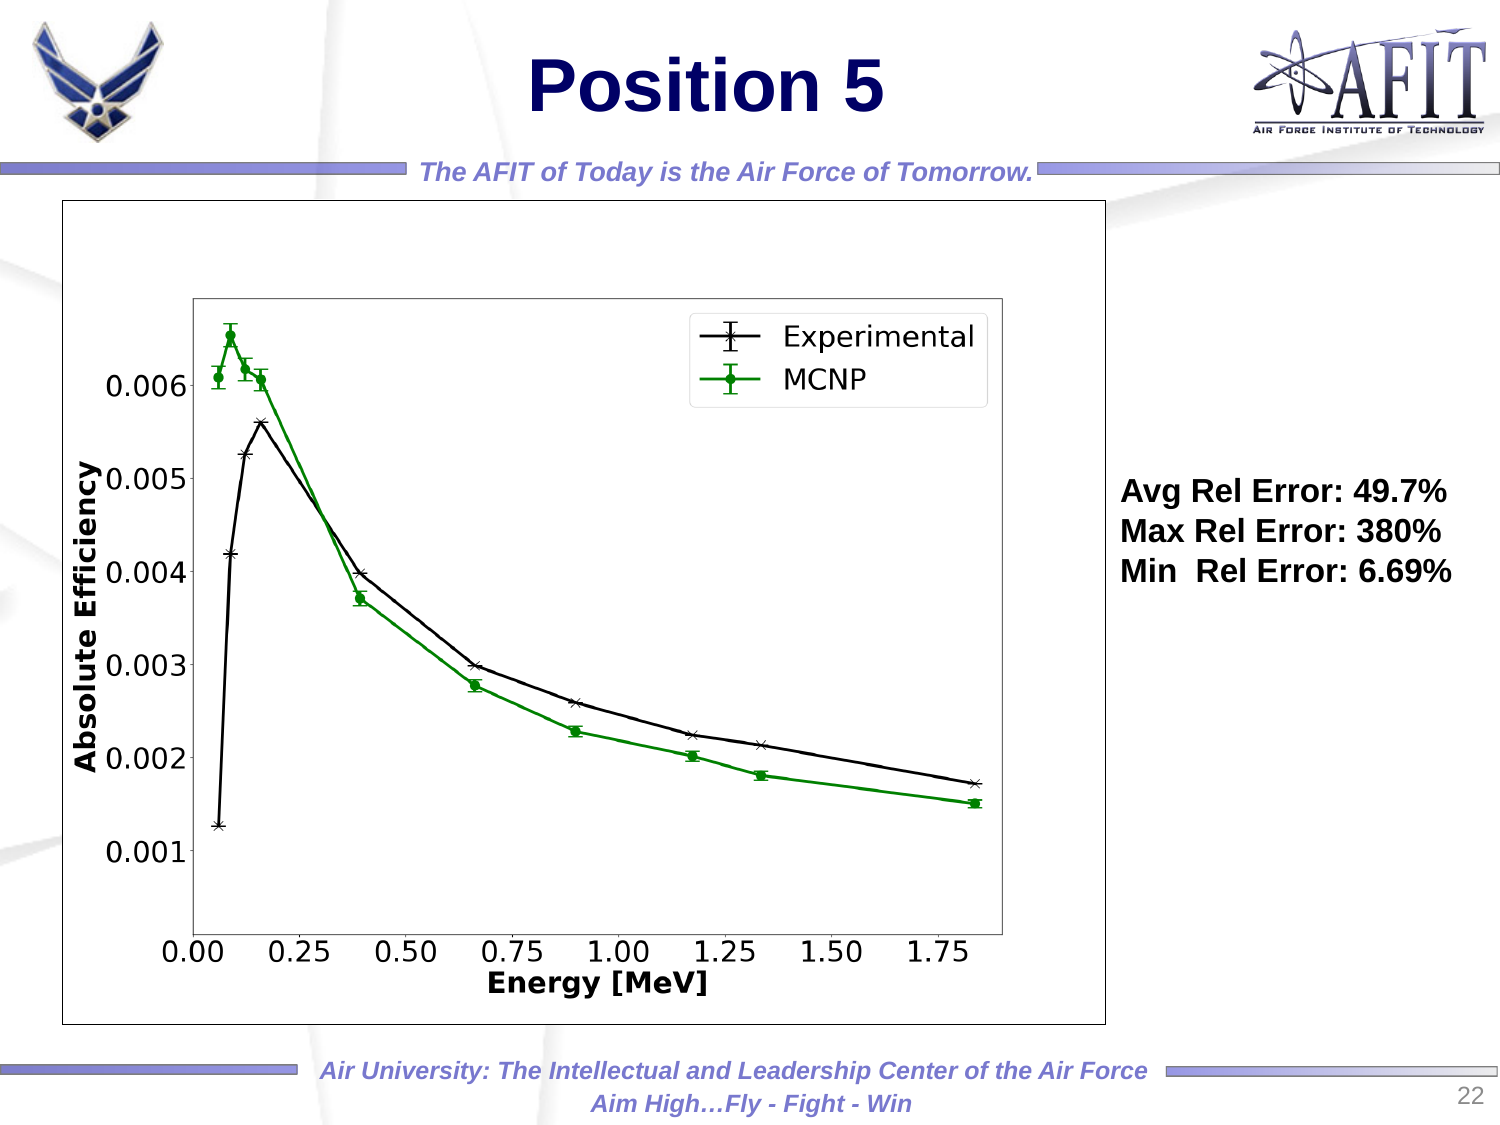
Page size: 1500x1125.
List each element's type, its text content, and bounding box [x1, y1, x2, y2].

text_box Avg Rel Error: 49.7% Max Rel Error: 380% Min Rel Error: 6.69% [1110, 462, 1500, 597]
title Position 5 [162, 0, 1251, 163]
picture [32, 21, 162, 143]
slide_number 22 [1149, 1065, 1500, 1125]
picture [62, 199, 1106, 1026]
